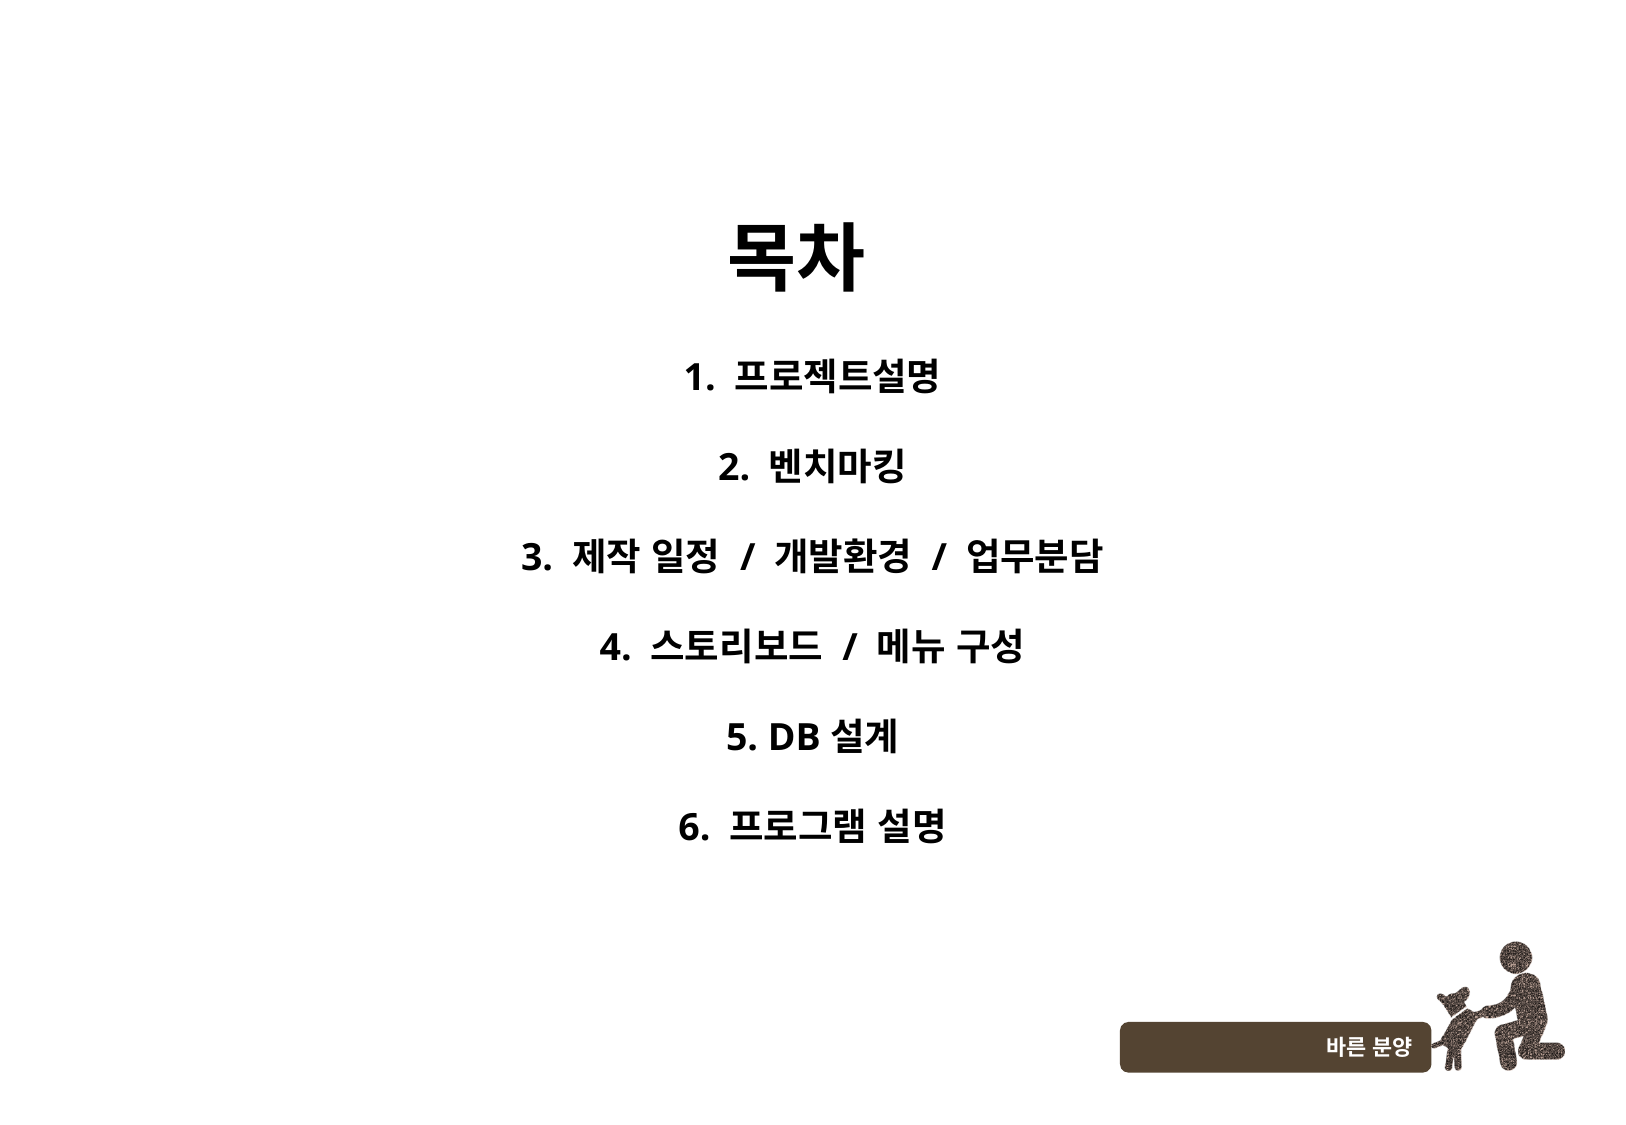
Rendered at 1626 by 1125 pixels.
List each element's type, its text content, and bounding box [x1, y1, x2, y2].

text_box 목차 [712, 202, 913, 308]
text_box 1. 프로젝트설명 2. 벤치마킹 3. 제작 일정 / 개발환경 / 업무분담 4. 스토리보드 / 메뉴 구성 5. DB설계 6. 프로그램 설명 [416, 345, 1209, 856]
